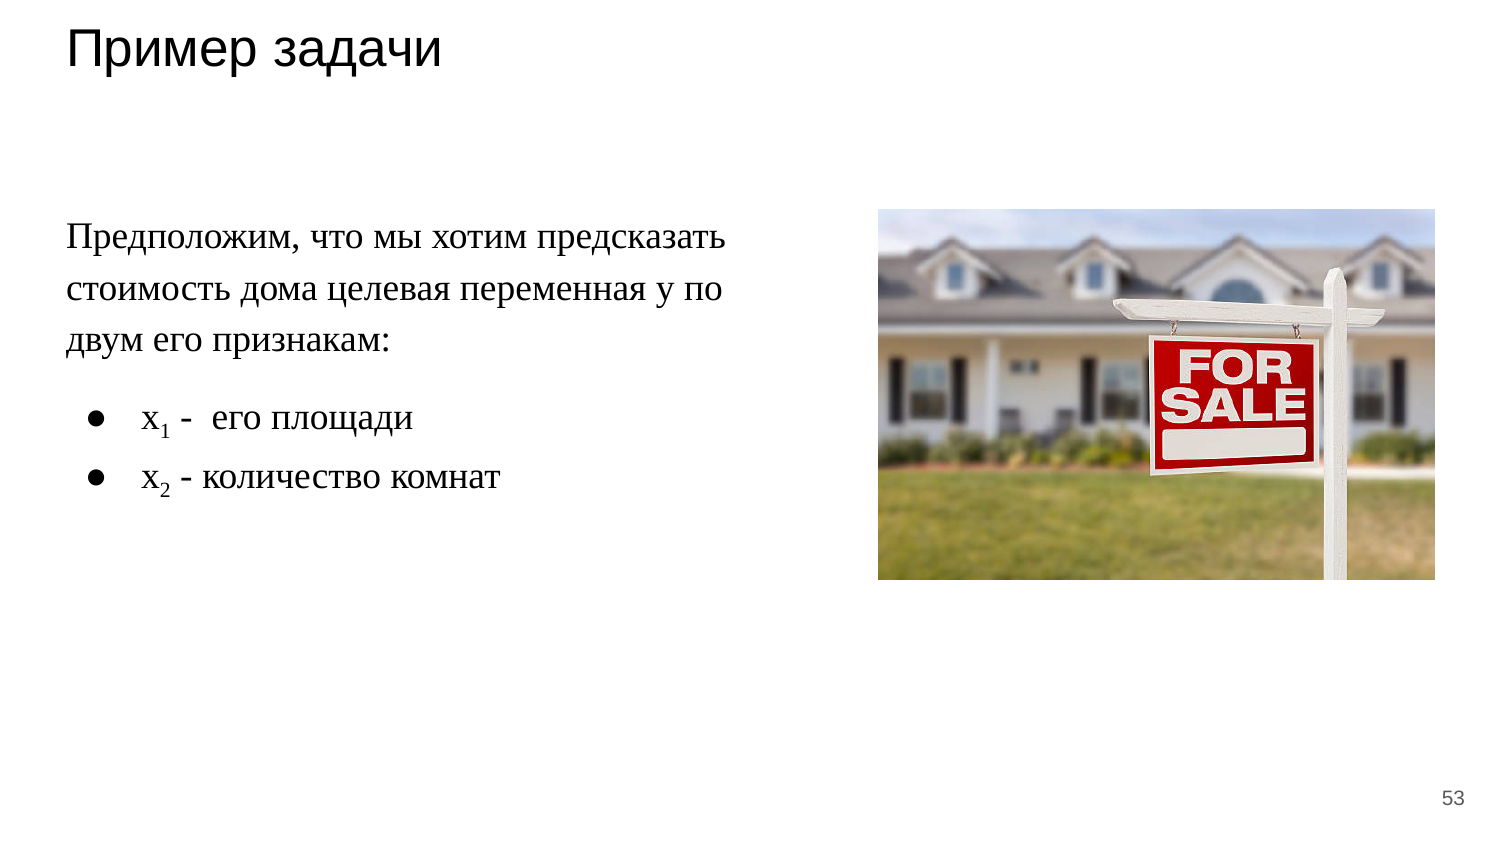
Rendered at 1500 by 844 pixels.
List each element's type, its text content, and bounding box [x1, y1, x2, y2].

title Пример задачи [51, 0, 1449, 92]
slide_number ‹#› [1389, 764, 1480, 830]
list Предположим, что мы хотим предсказать стоимость дома целевая переменная y по двум его признакам: x1 - его площади x2 - количество комнат [51, 189, 814, 750]
picture [878, 209, 1436, 580]
